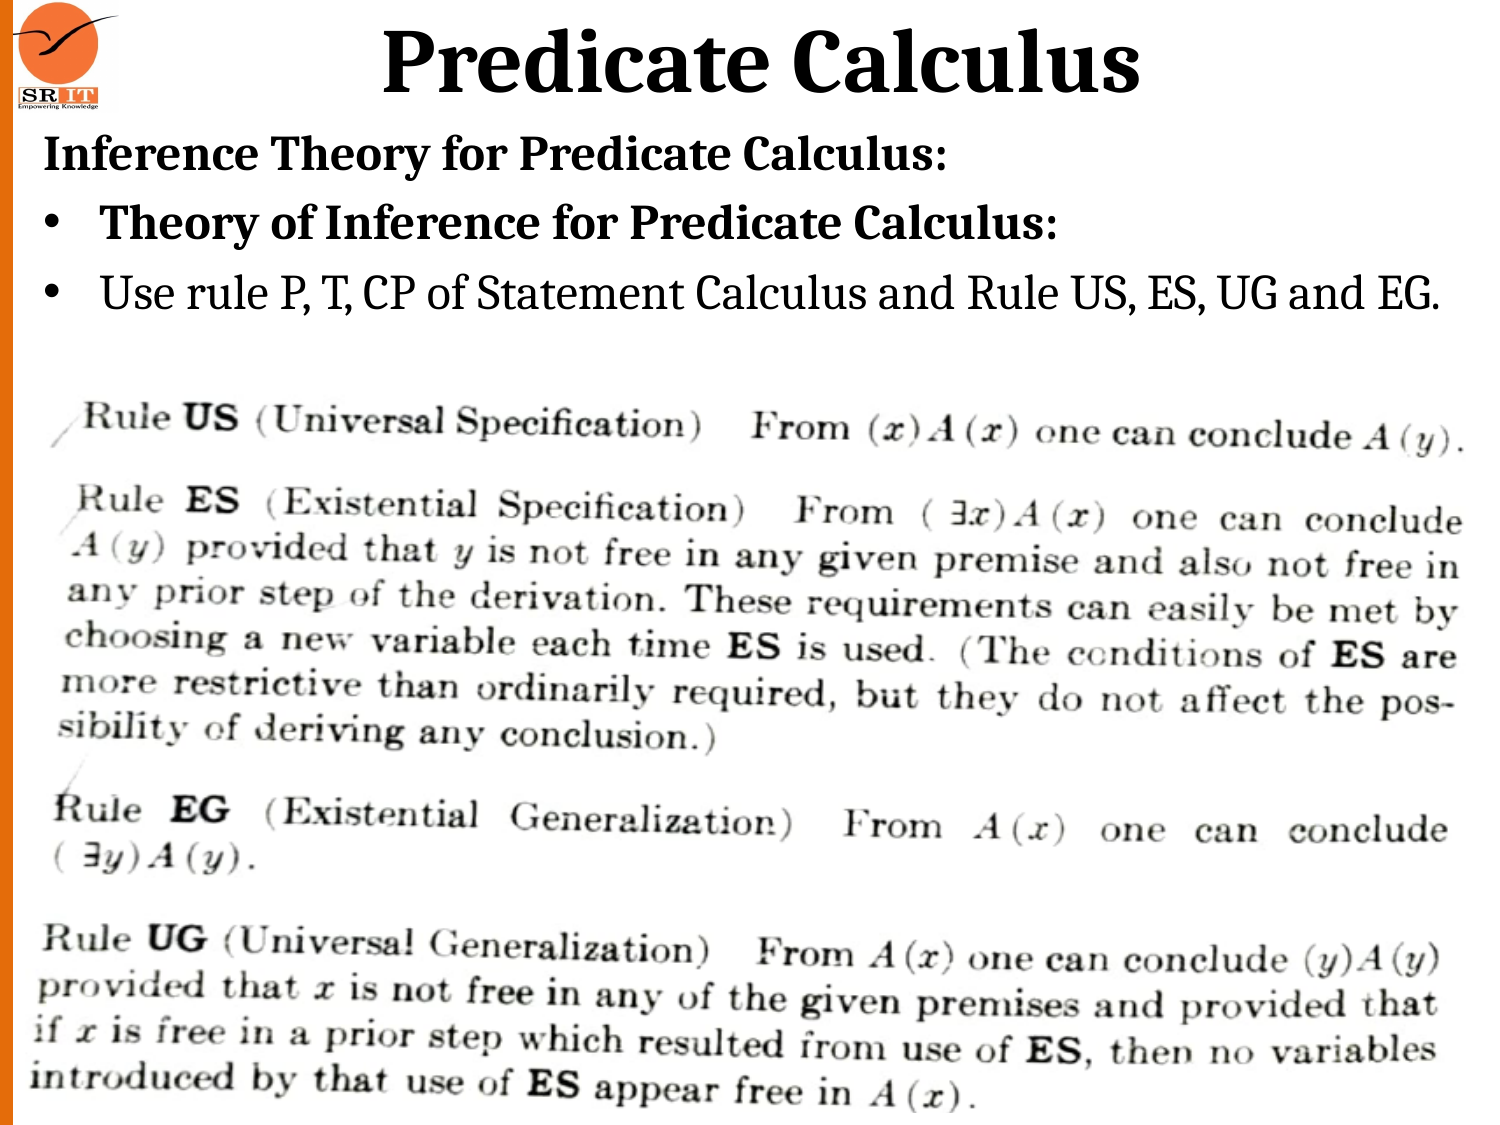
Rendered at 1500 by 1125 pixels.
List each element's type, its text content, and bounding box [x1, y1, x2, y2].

picture [24, 376, 1482, 1113]
text_box [49, 174, 1463, 251]
picture [13, 0, 24, 113]
list Inference Theory for Predicate Calculus: Theory of Inference for Predicate Calculus: Use rule P, T, CP of Statement Calculus and Rule US, ES, UG and EG. [18, 112, 1482, 1125]
title Predicate Calculus [24, 0, 1500, 113]
